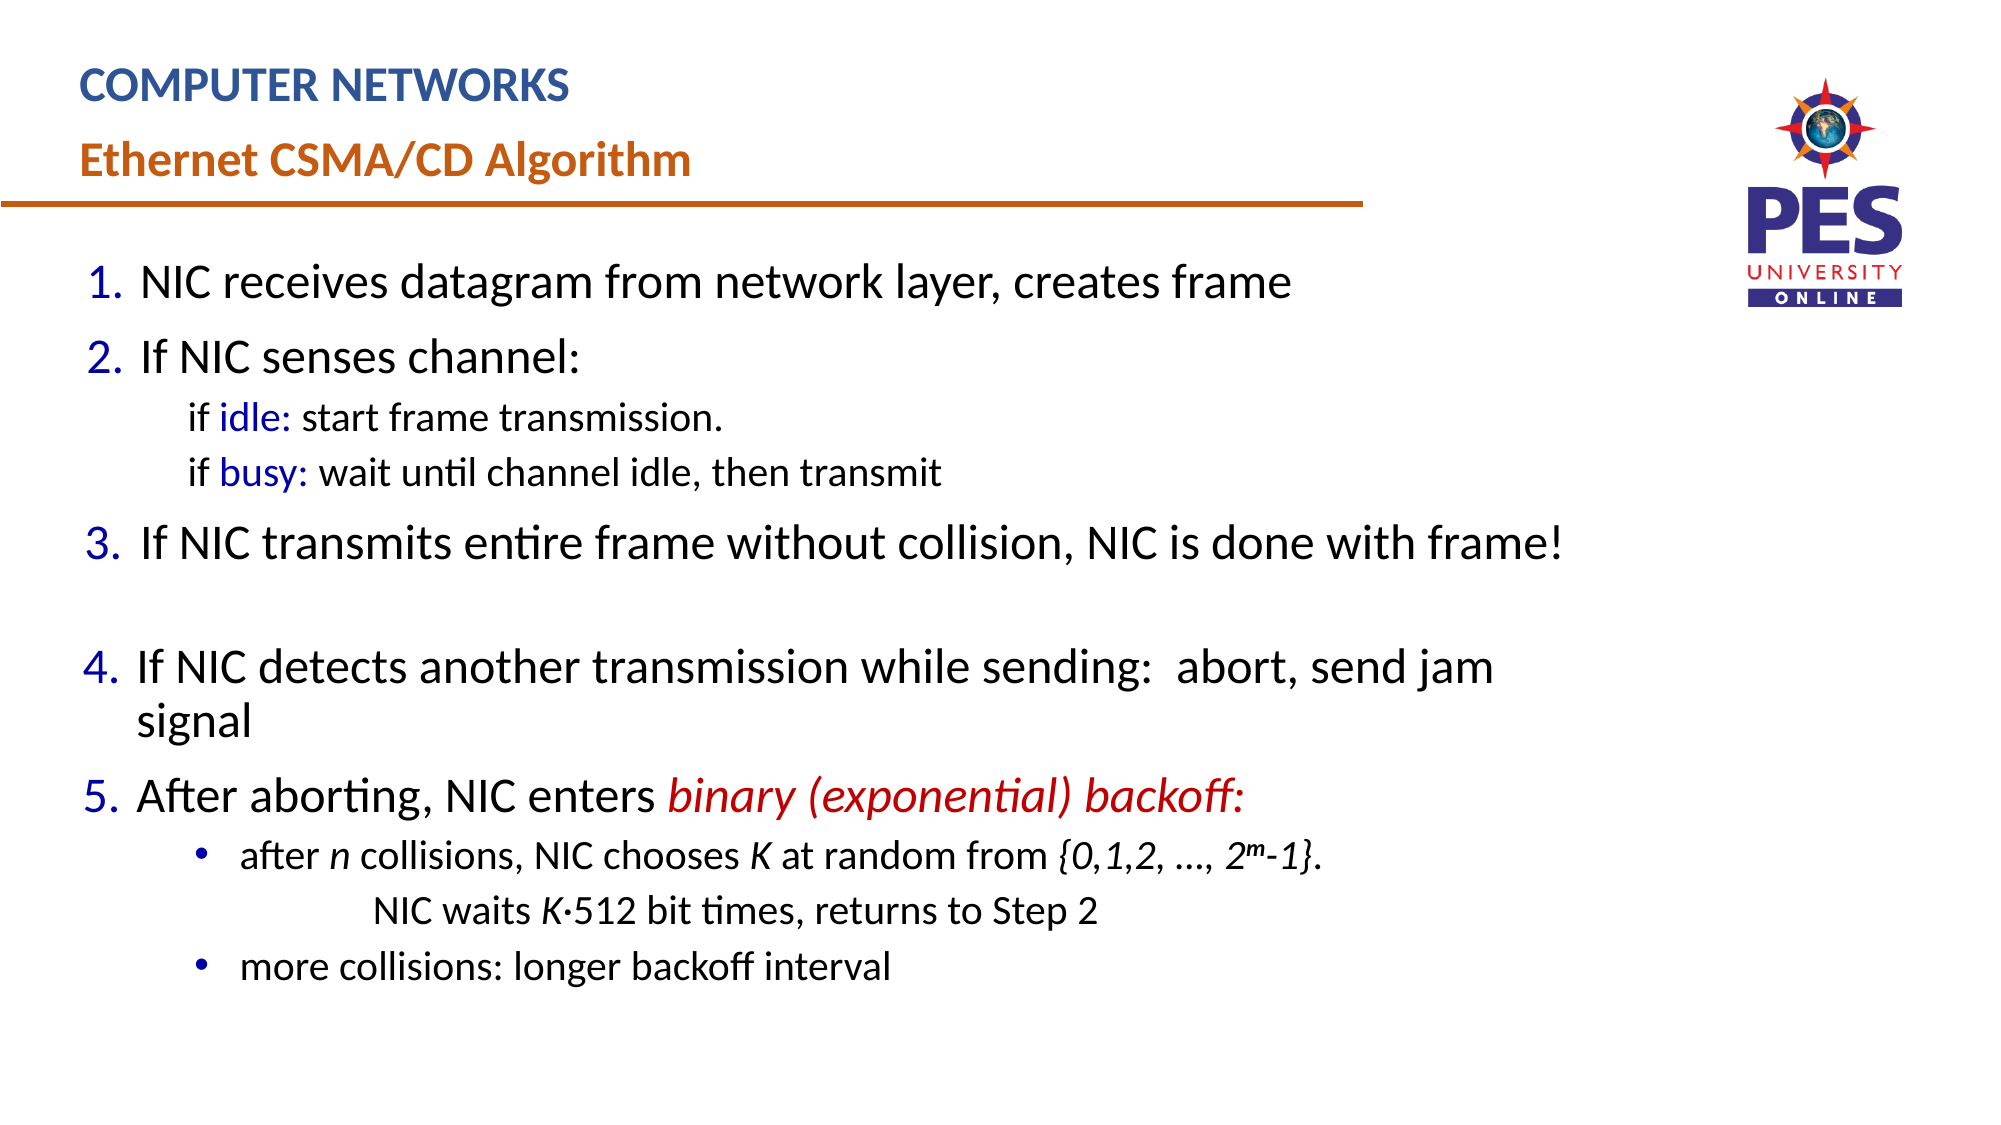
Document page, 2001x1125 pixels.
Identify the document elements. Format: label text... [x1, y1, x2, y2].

text_box If NIC detects another transmission while sending: abort, send jam signal After aborting, NIC enters binary (exponential) backoff: after n collisions, NIC chooses K at random from {0,1,2, …, 2m-1}. NIC waits K·512 bit times, returns to Step 2 more collisions: longer backoff interval [46, 632, 1562, 1042]
text_box Ethernet CSMA/CD Algorithm [64, 119, 715, 195]
text_box NIC receives datagram from network layer, creates frame If NIC senses channel: if idle: start frame transmission. if busy: wait until channel idle, then transmit If NIC transmits entire frame without collision, NIC is done with frame! [50, 248, 1721, 646]
text_box COMPUTER NETWORKS [64, 43, 1295, 119]
picture [1748, 76, 1902, 307]
